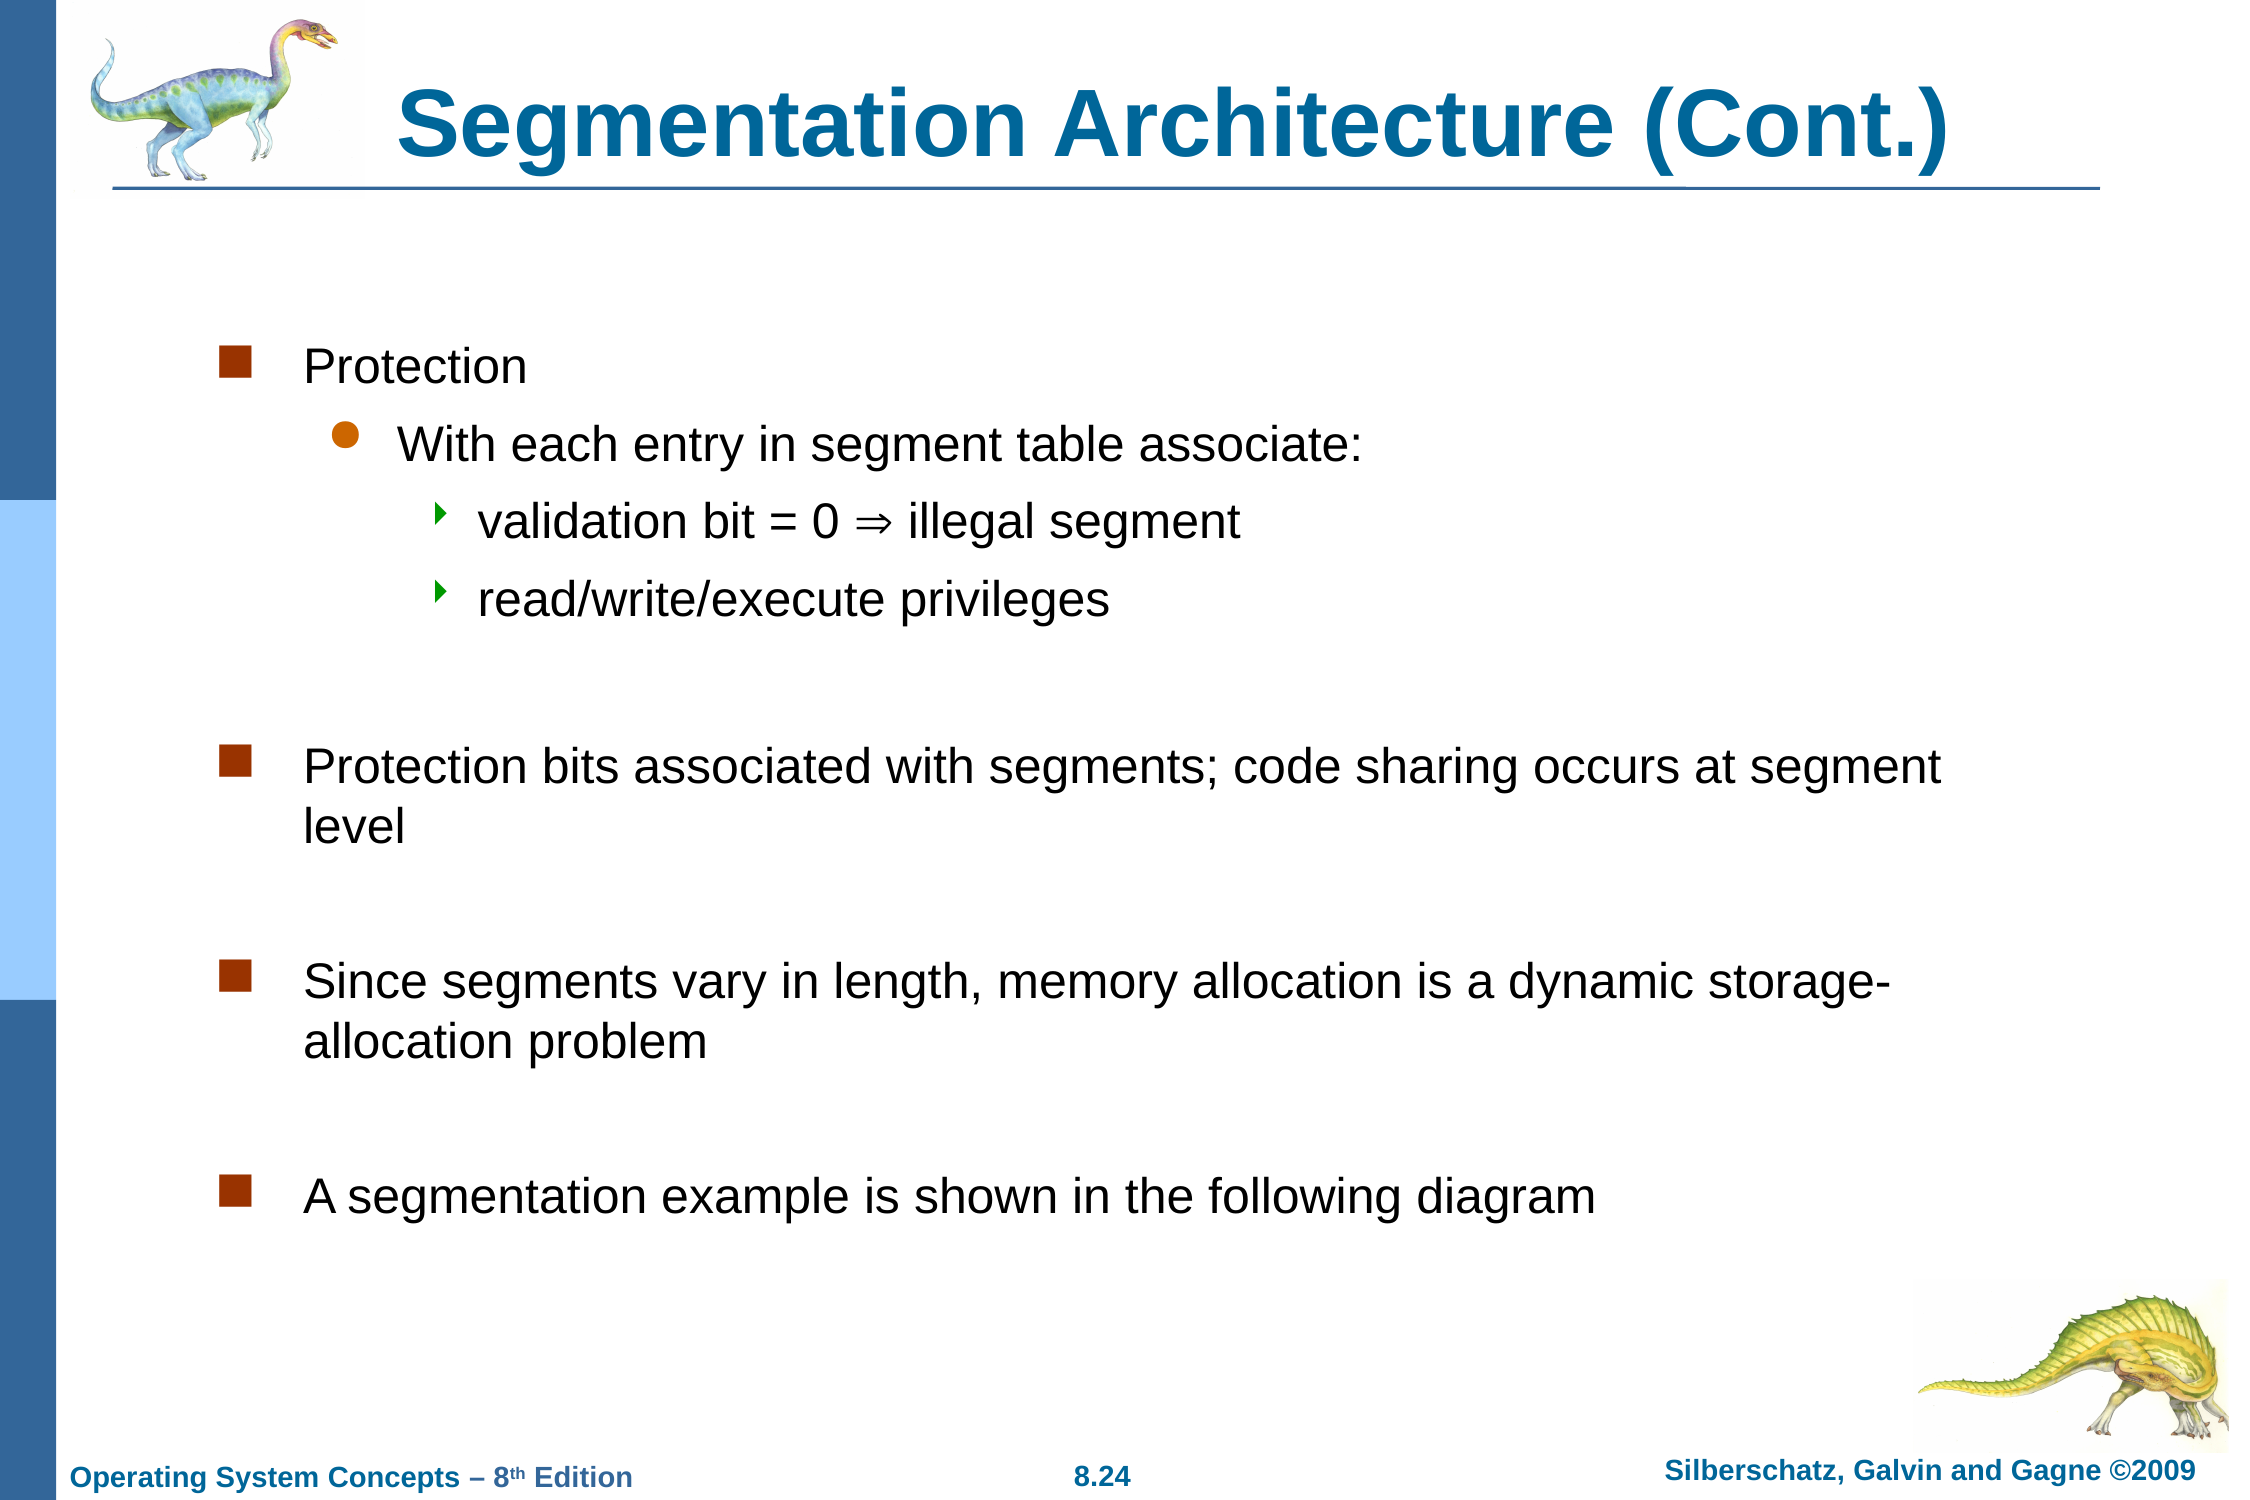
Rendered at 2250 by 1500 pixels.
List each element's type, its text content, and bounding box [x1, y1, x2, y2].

picture [1913, 1279, 2229, 1453]
picture [70, 0, 365, 199]
title Segmentation Architecture (Cont.) [210, 60, 2138, 187]
list Protection With each entry in segment table associate: validation bit = 0  illegal segment read/write/execute privileges Protection bits associated with segments; code sharing occurs at segment level Since segments vary in length, memory allocation is a dynamic storage-allocation problem A segmentation example is shown in the following diagram [201, 322, 2080, 1301]
